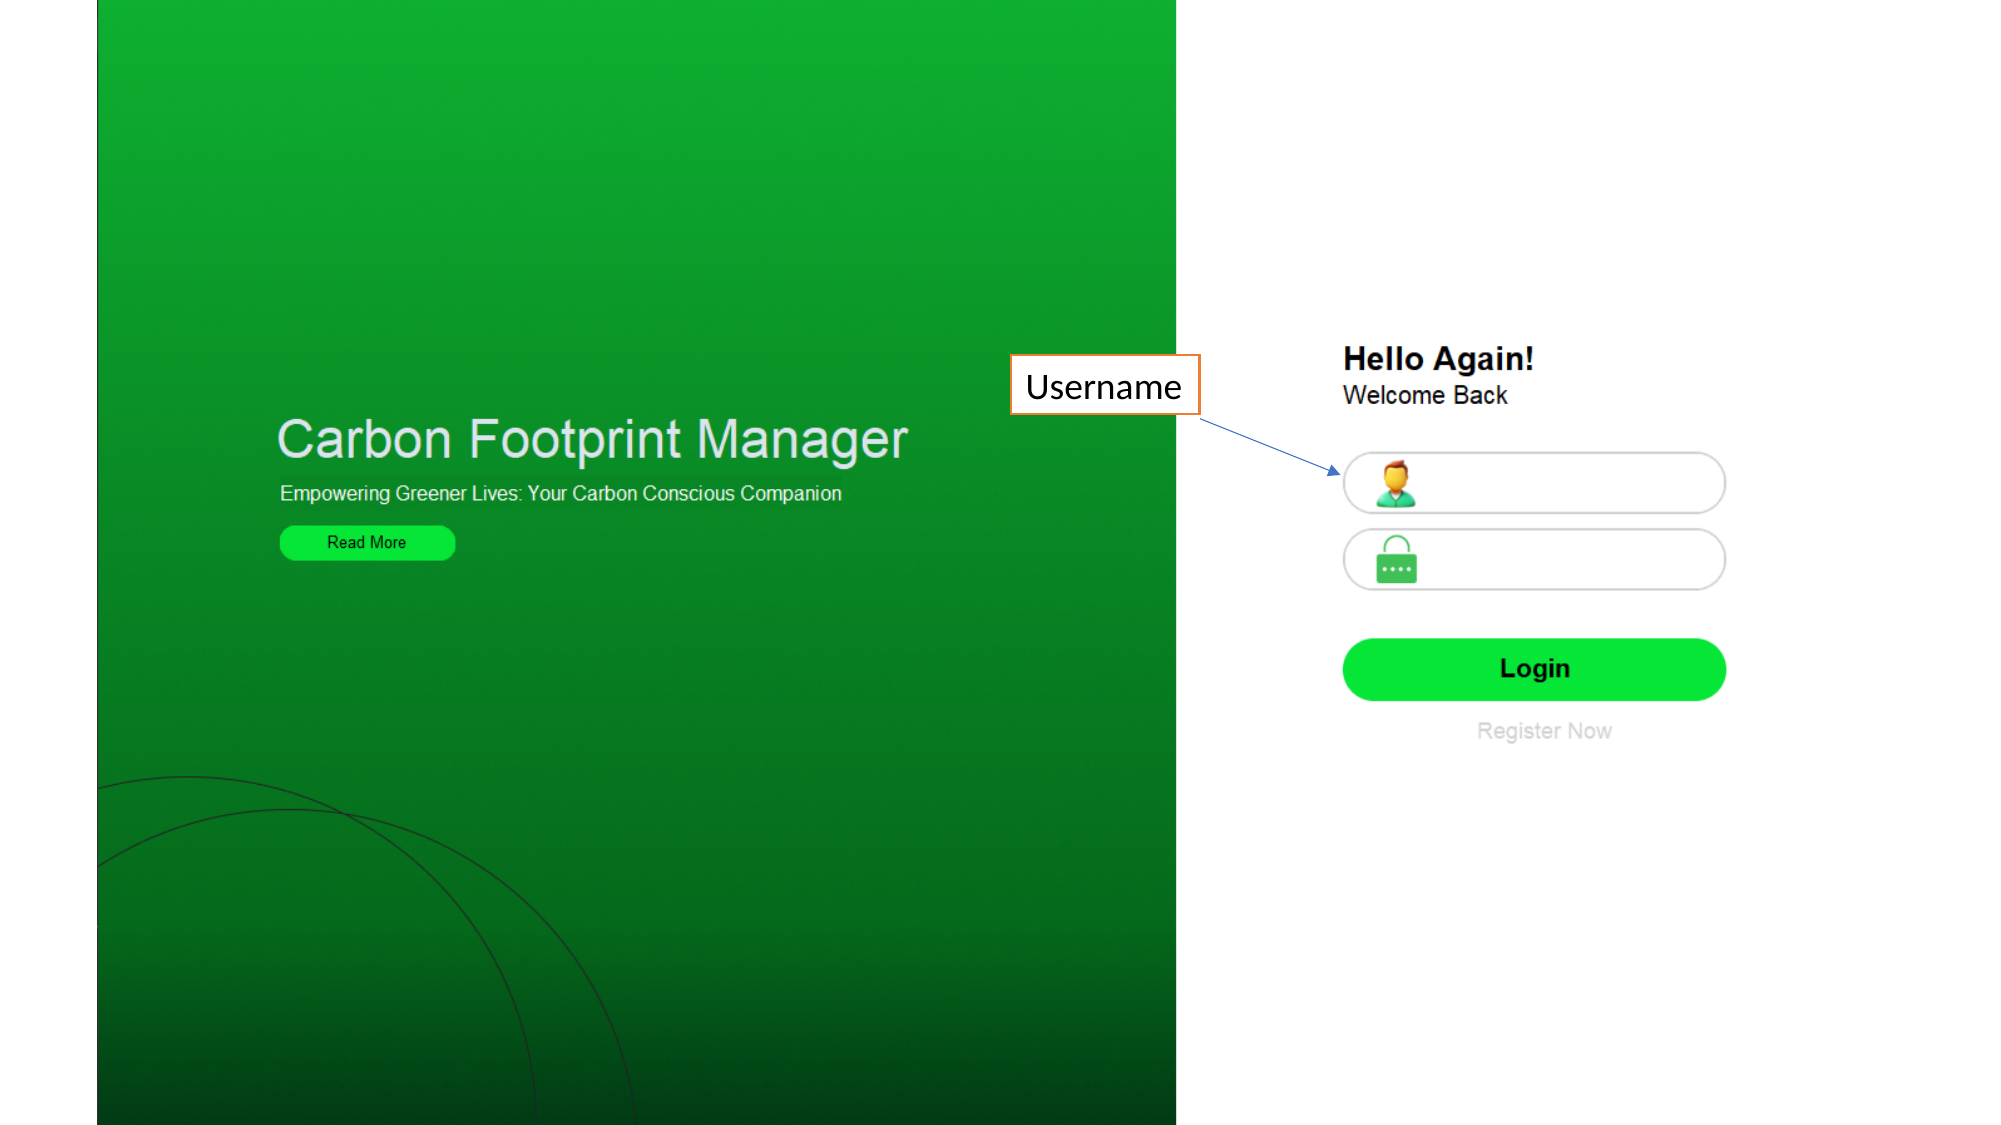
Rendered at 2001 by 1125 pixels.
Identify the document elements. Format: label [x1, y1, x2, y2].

text_box [1199, 418, 1341, 476]
picture [97, 0, 1902, 1125]
